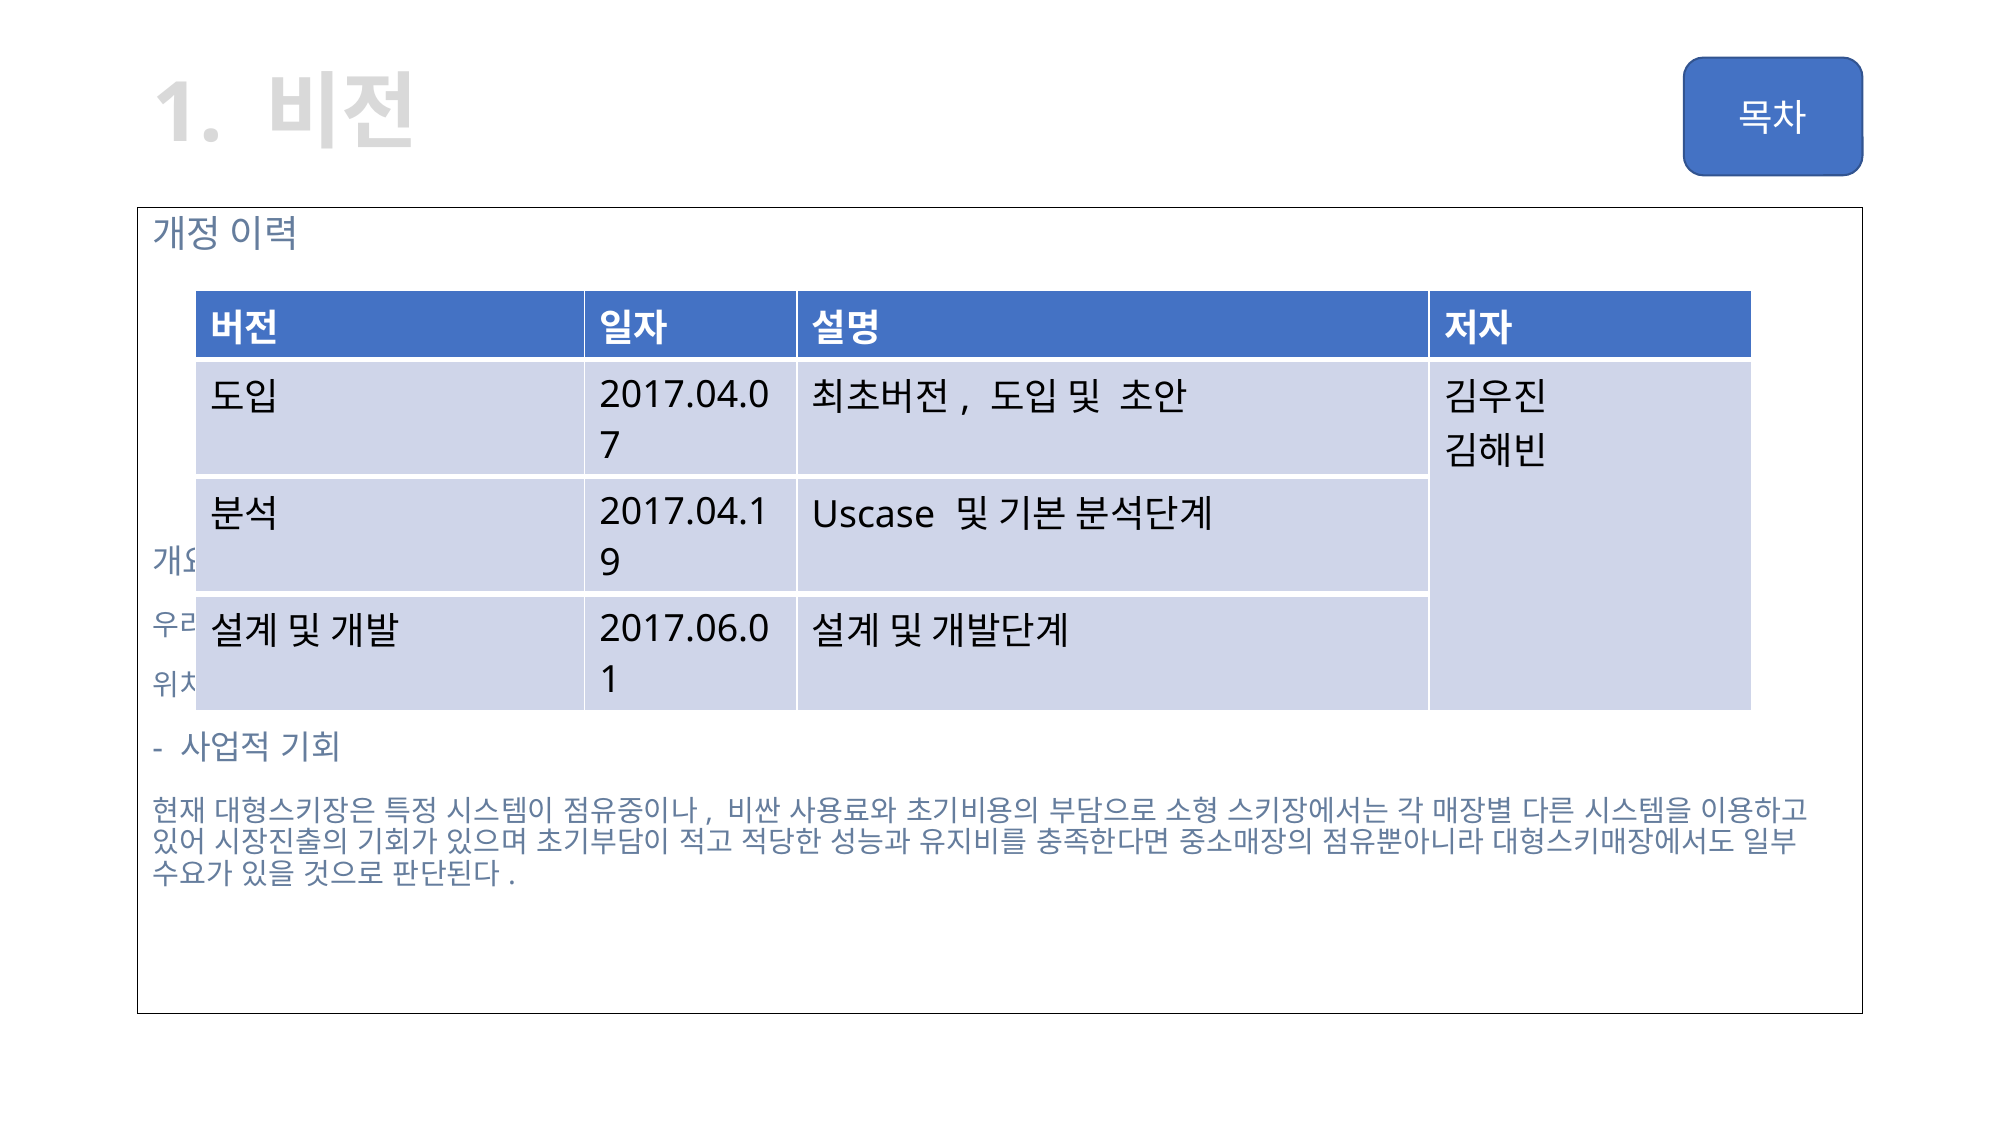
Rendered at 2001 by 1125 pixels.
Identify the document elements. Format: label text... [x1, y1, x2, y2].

table_header 저자 [1430, 291, 1751, 357]
table_cell 2017.04.07 [585, 362, 796, 474]
table_cell 설계 및 개발단계 [798, 597, 1428, 710]
title 1. 비전 [137, 57, 1664, 176]
table_cell 설계 및 개발 [196, 597, 584, 710]
table_header 일자 [585, 291, 796, 357]
table_cell 도입 [196, 362, 584, 474]
table_cell 최초버전, 도입 및 초안 [798, 362, 1428, 474]
table_cell 2017.06.01 [585, 597, 796, 710]
table_header 설명 [798, 291, 1428, 357]
table_header 버전 [196, 291, 584, 357]
table_cell 분석 [196, 479, 584, 591]
table_cell 김우진 김해빈 [1430, 362, 1751, 710]
table_cell Uscase 및 기본 분석단계 [798, 479, 1428, 591]
list 개정 이력 개요 우리는 유연성있고 직관적인 스키장비 대여시스템을 개발한다 위치화(Positioning) - 사업적 기회 현재 대형스키장은 특정 시스템이 점유중이나, 비싼 사용료와 초기비용의 부담으로 소형 스키장에서는 각 매장별 다른 시스템을 이용하고 있어 시장진출의 기회가 있으며 초기부담이 적고 적당한 성능과 유지비를 충족한다면 중소매장의 점유뿐아니라 대형스키매장에서도 일부 수요가 있을 것으로 판단된다. [137, 207, 1863, 1014]
table_cell 2017.04.19 [585, 479, 796, 591]
